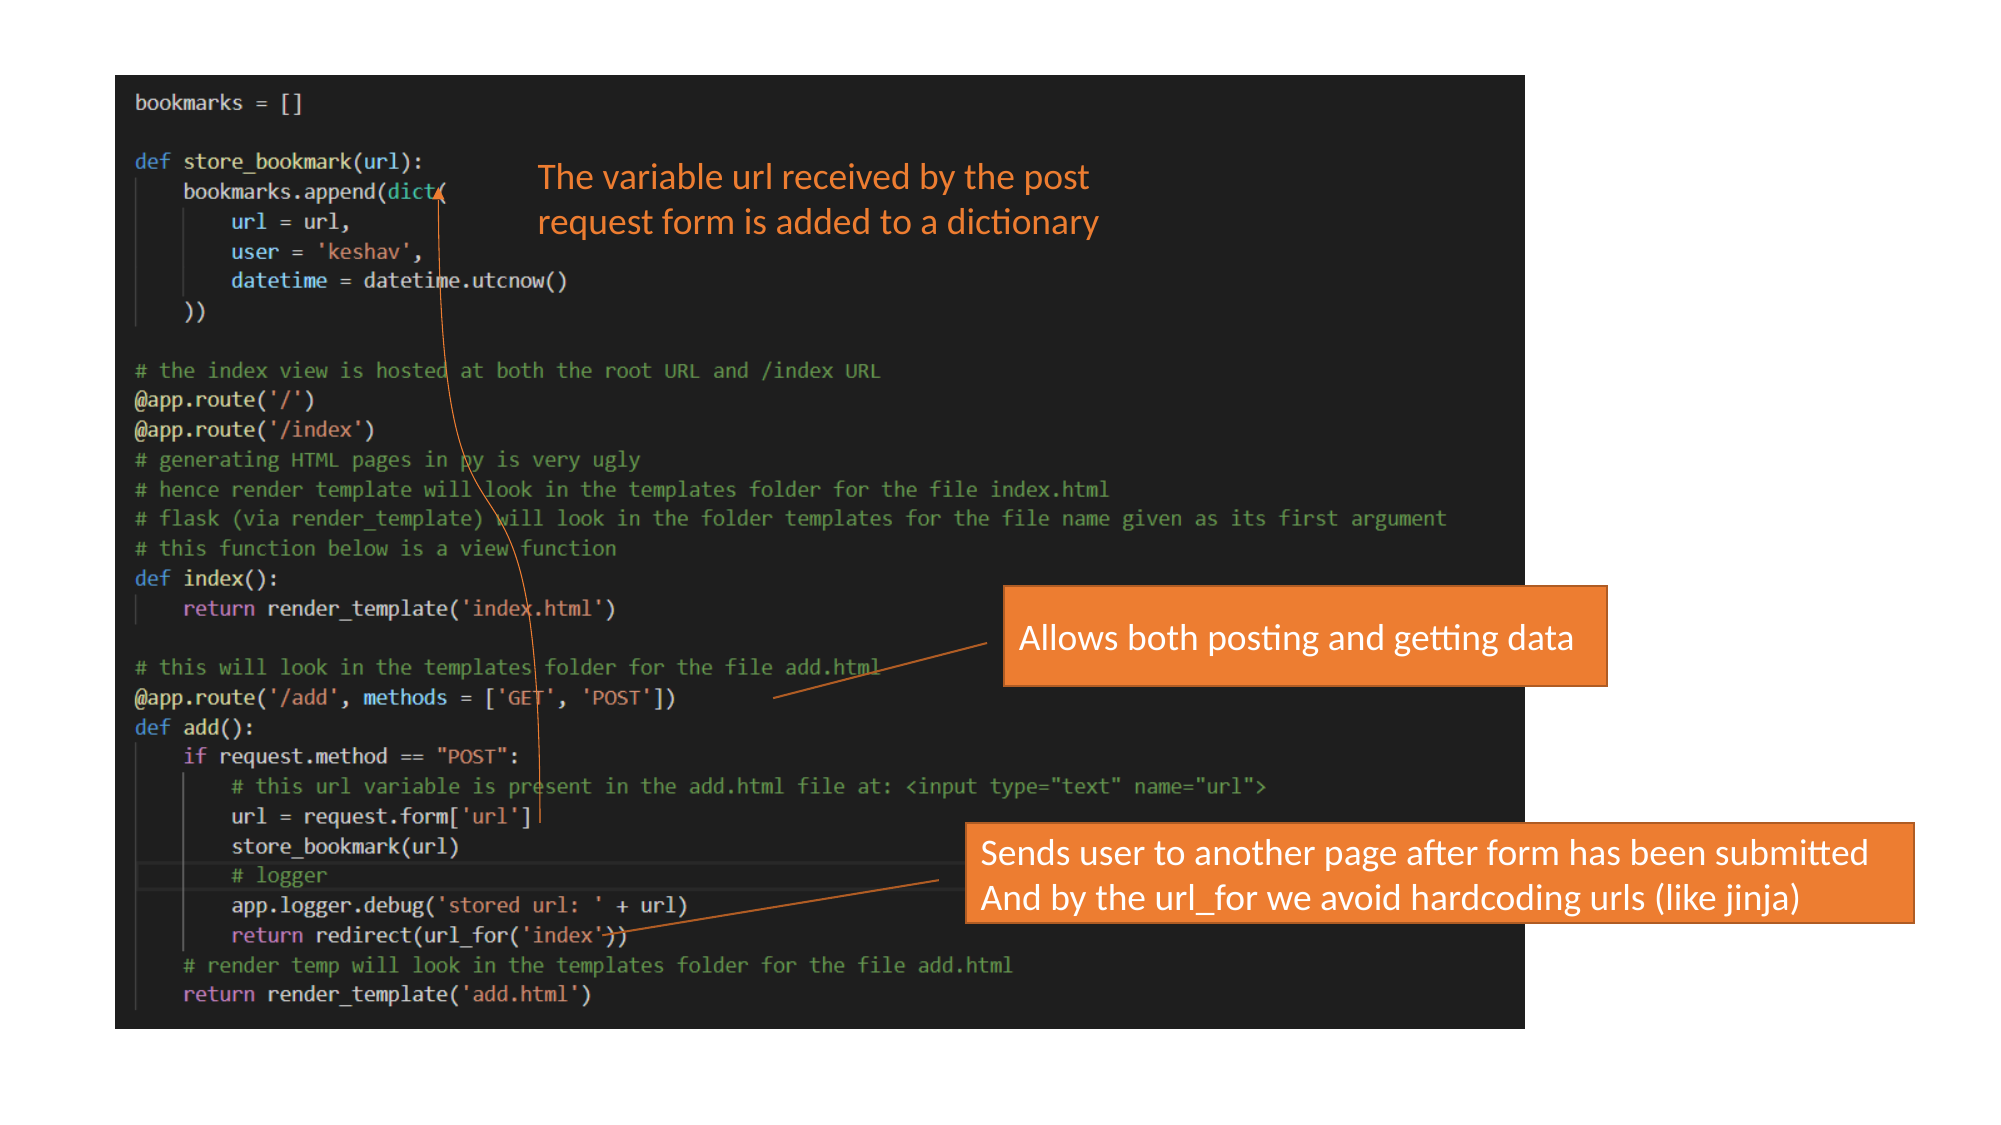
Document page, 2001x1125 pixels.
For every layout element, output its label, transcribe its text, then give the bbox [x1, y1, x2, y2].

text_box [171, 454, 808, 556]
text_box Allows both posting and getting data [1525, 585, 1608, 687]
text_box Sends user to another page after form has been submitted And by the url_for we avoid hardcoding urls (like jinja) [1525, 822, 1915, 924]
picture [115, 75, 1525, 1029]
